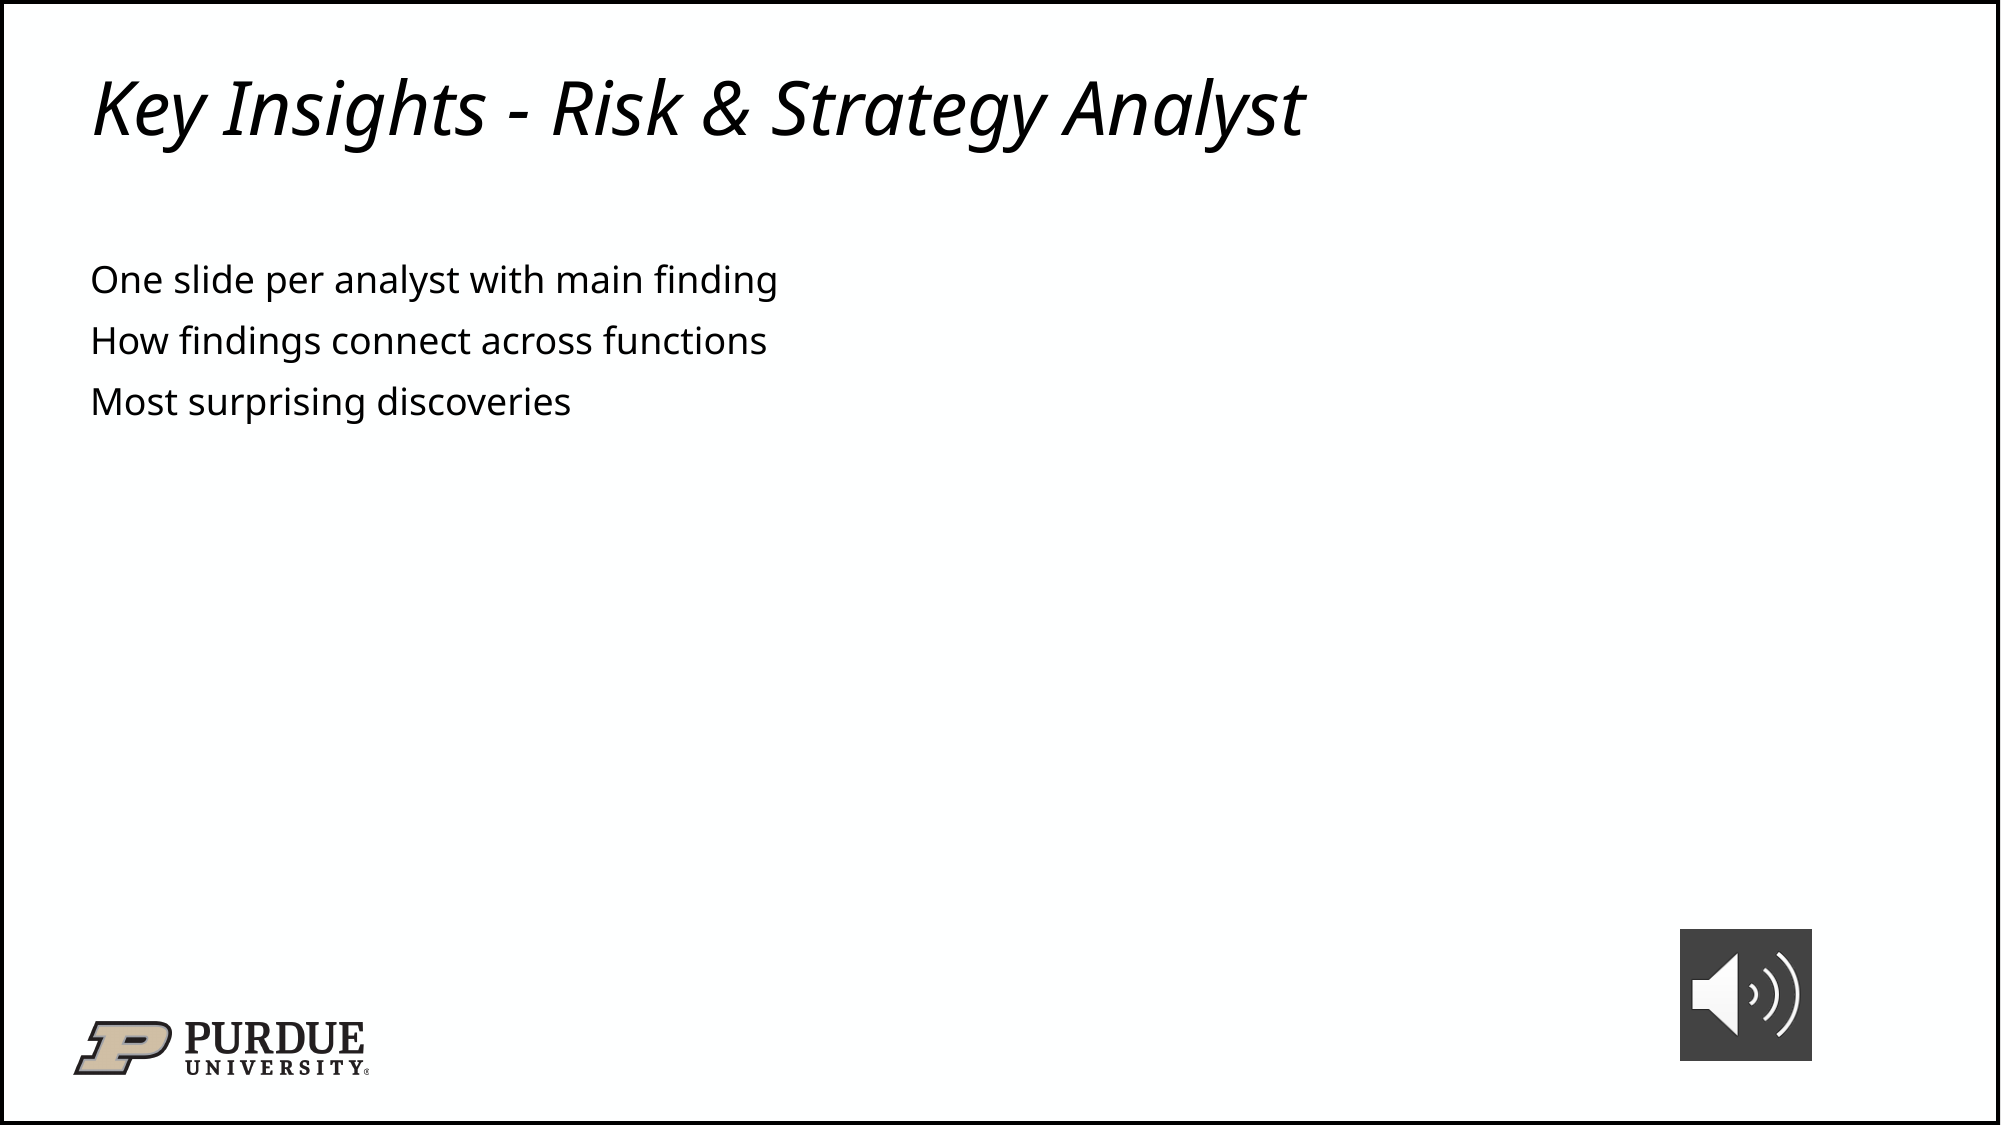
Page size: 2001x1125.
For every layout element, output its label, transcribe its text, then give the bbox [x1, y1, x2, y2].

title Key Insights - Risk & Strategy Analyst [76, 63, 1925, 160]
picture [1679, 928, 1813, 1062]
list One slide per analyst with main finding How findings connect across functions Most surprising discoveries [75, 253, 1924, 984]
